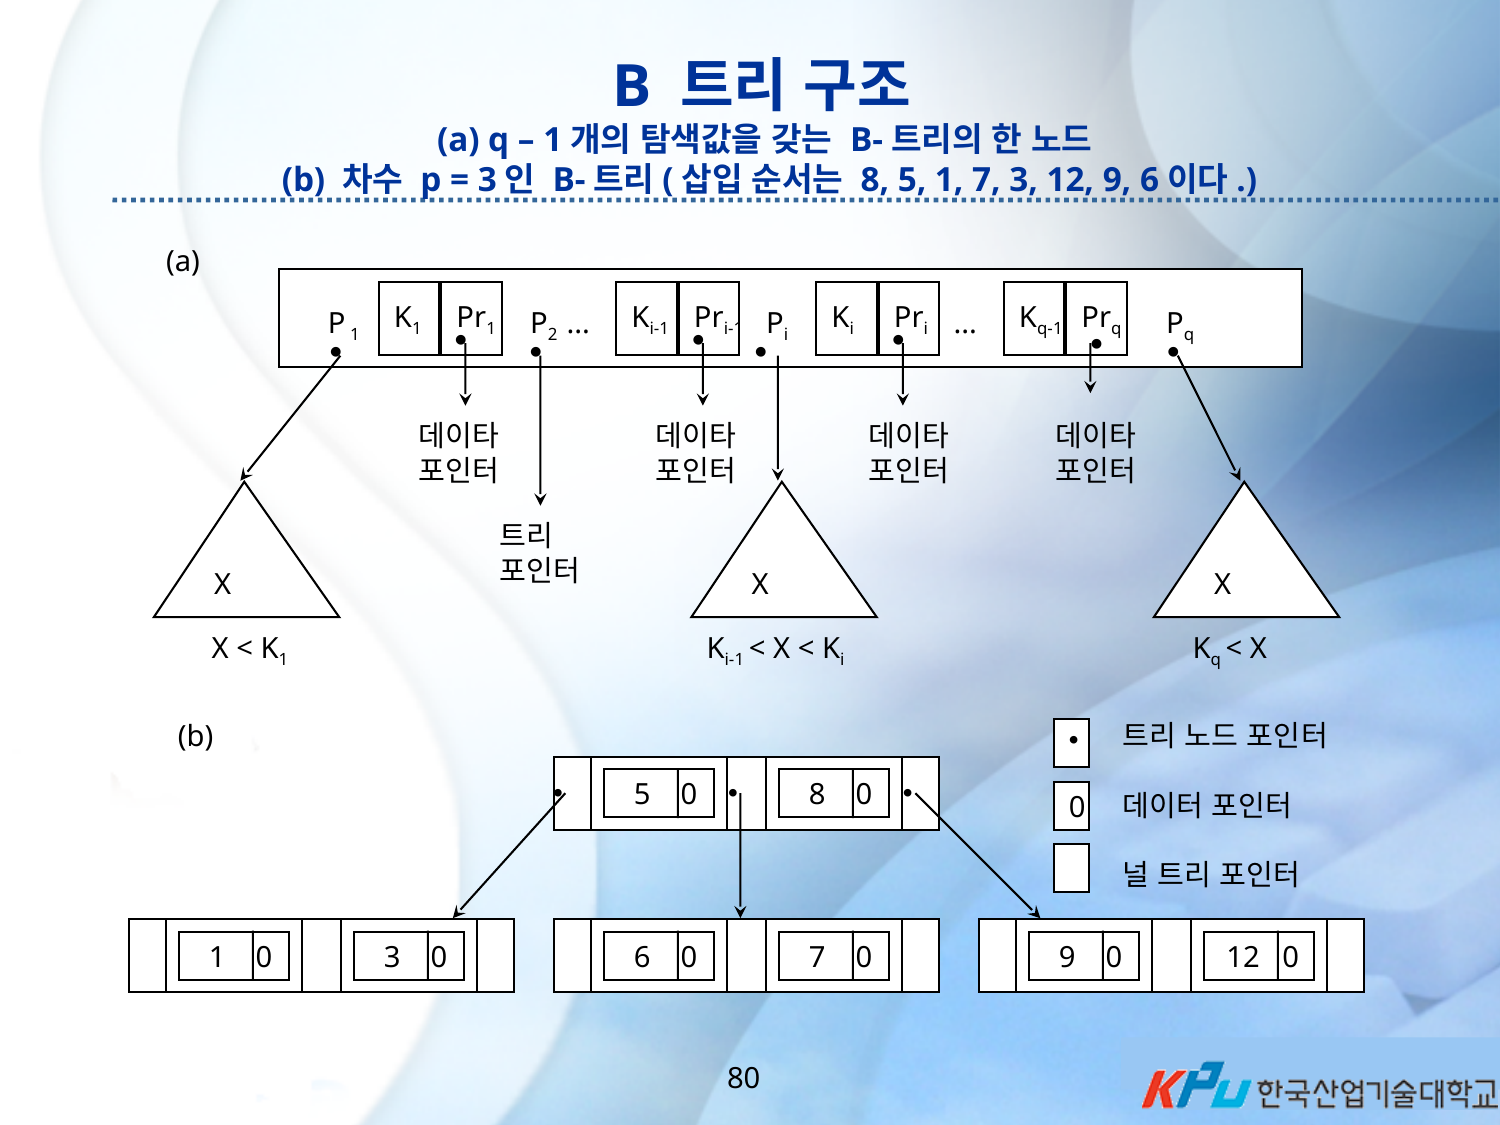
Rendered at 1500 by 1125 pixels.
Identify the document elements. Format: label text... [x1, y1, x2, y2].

title B 트리 구조 (a) q – 1개의 탐색값을 갖는 B-트리의 한 노드 (b) 차수 p = 3인 B-트리(삽입 순서는 8, 5, 1, 7, 3, 12, 9, 6이다.) [81, 46, 1458, 200]
slide_number 80 [612, 1051, 876, 1107]
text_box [128, 234, 1365, 993]
picture [0, 0, 1500, 1125]
